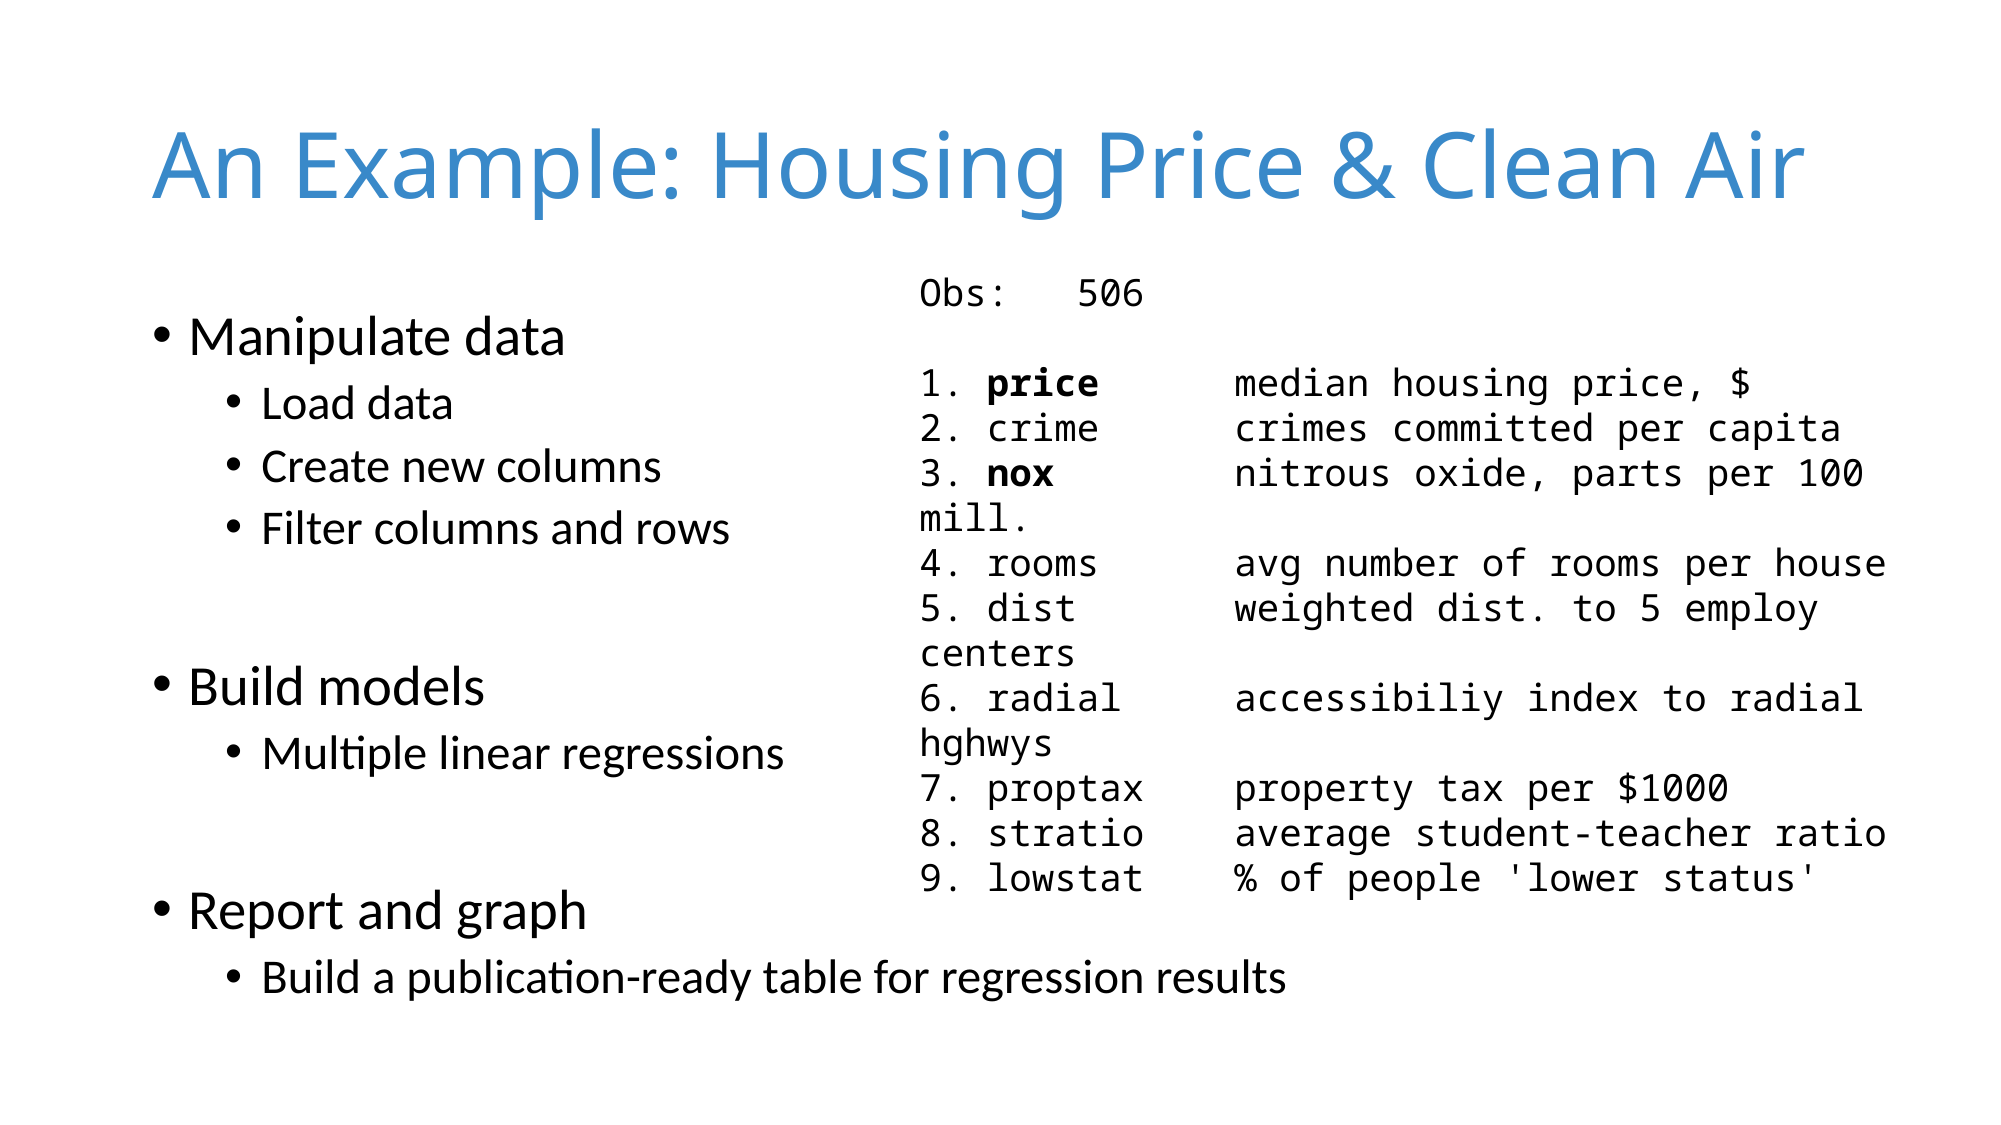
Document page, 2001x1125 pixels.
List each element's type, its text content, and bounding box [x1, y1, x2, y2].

text_box Obs: 506 1. price median housing price, $ 2. crime crimes committed per capita 3. nox nitrous oxide, parts per 100 mill. 4. rooms avg number of rooms per house 5. dist weighted dist. to 5 employ centers 6. radial accessibiliy index to radial hghwys 7. proptax property tax per $1000 8. stratio average student-teacher ratio 9. lowstat % of people 'lower status' [904, 261, 1966, 906]
list Manipulate data Load data Create new columns Filter columns and rows Build models Multiple linear regressions Report and graph Build a publication-ready table for regression results [137, 299, 1863, 1014]
title An Example: Housing Price & Clean Air [137, 59, 1863, 278]
